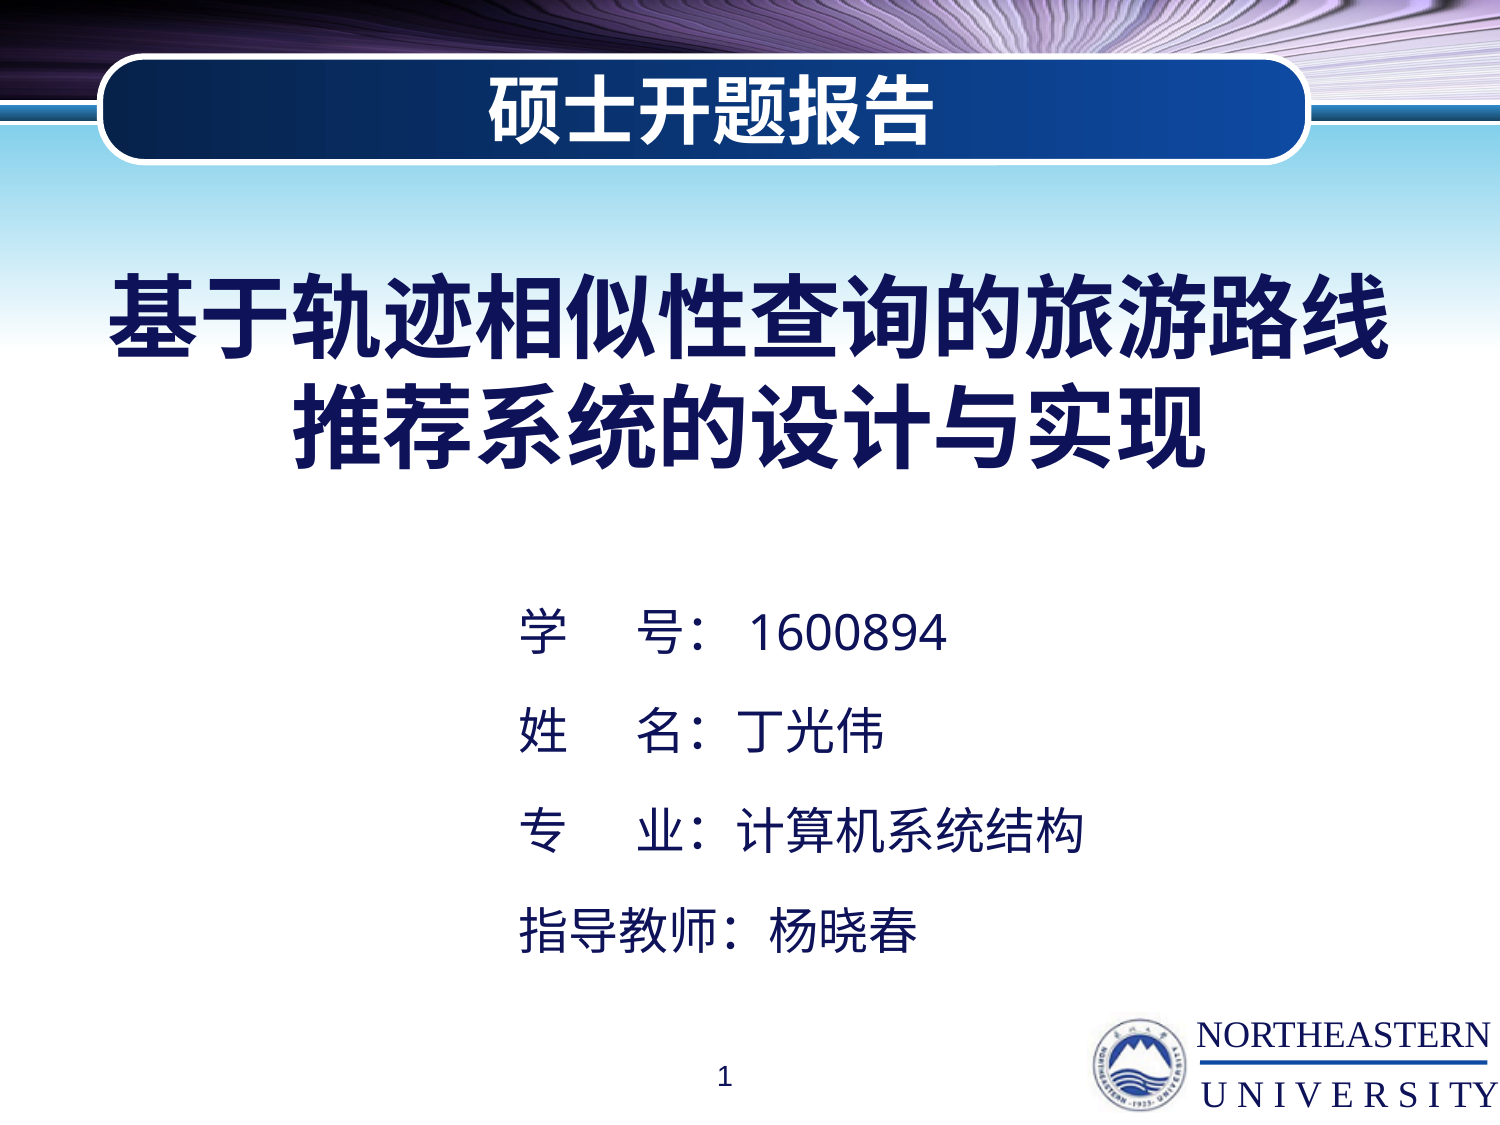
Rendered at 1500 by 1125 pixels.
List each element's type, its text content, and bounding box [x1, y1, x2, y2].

text_box 学 号：1600894 姓 名：丁光伟 专 业：计算机系统结构 指导教师：杨晓春 [412, 562, 1275, 913]
slide_number 1 [549, 1050, 900, 1103]
text_box 基于轨迹相似性查询的旅游路线推荐系统的设计与实现 [85, 237, 1415, 487]
picture [1087, 1012, 1188, 1113]
picture [0, 0, 1500, 100]
title 硕士开题报告 [137, 62, 1288, 155]
